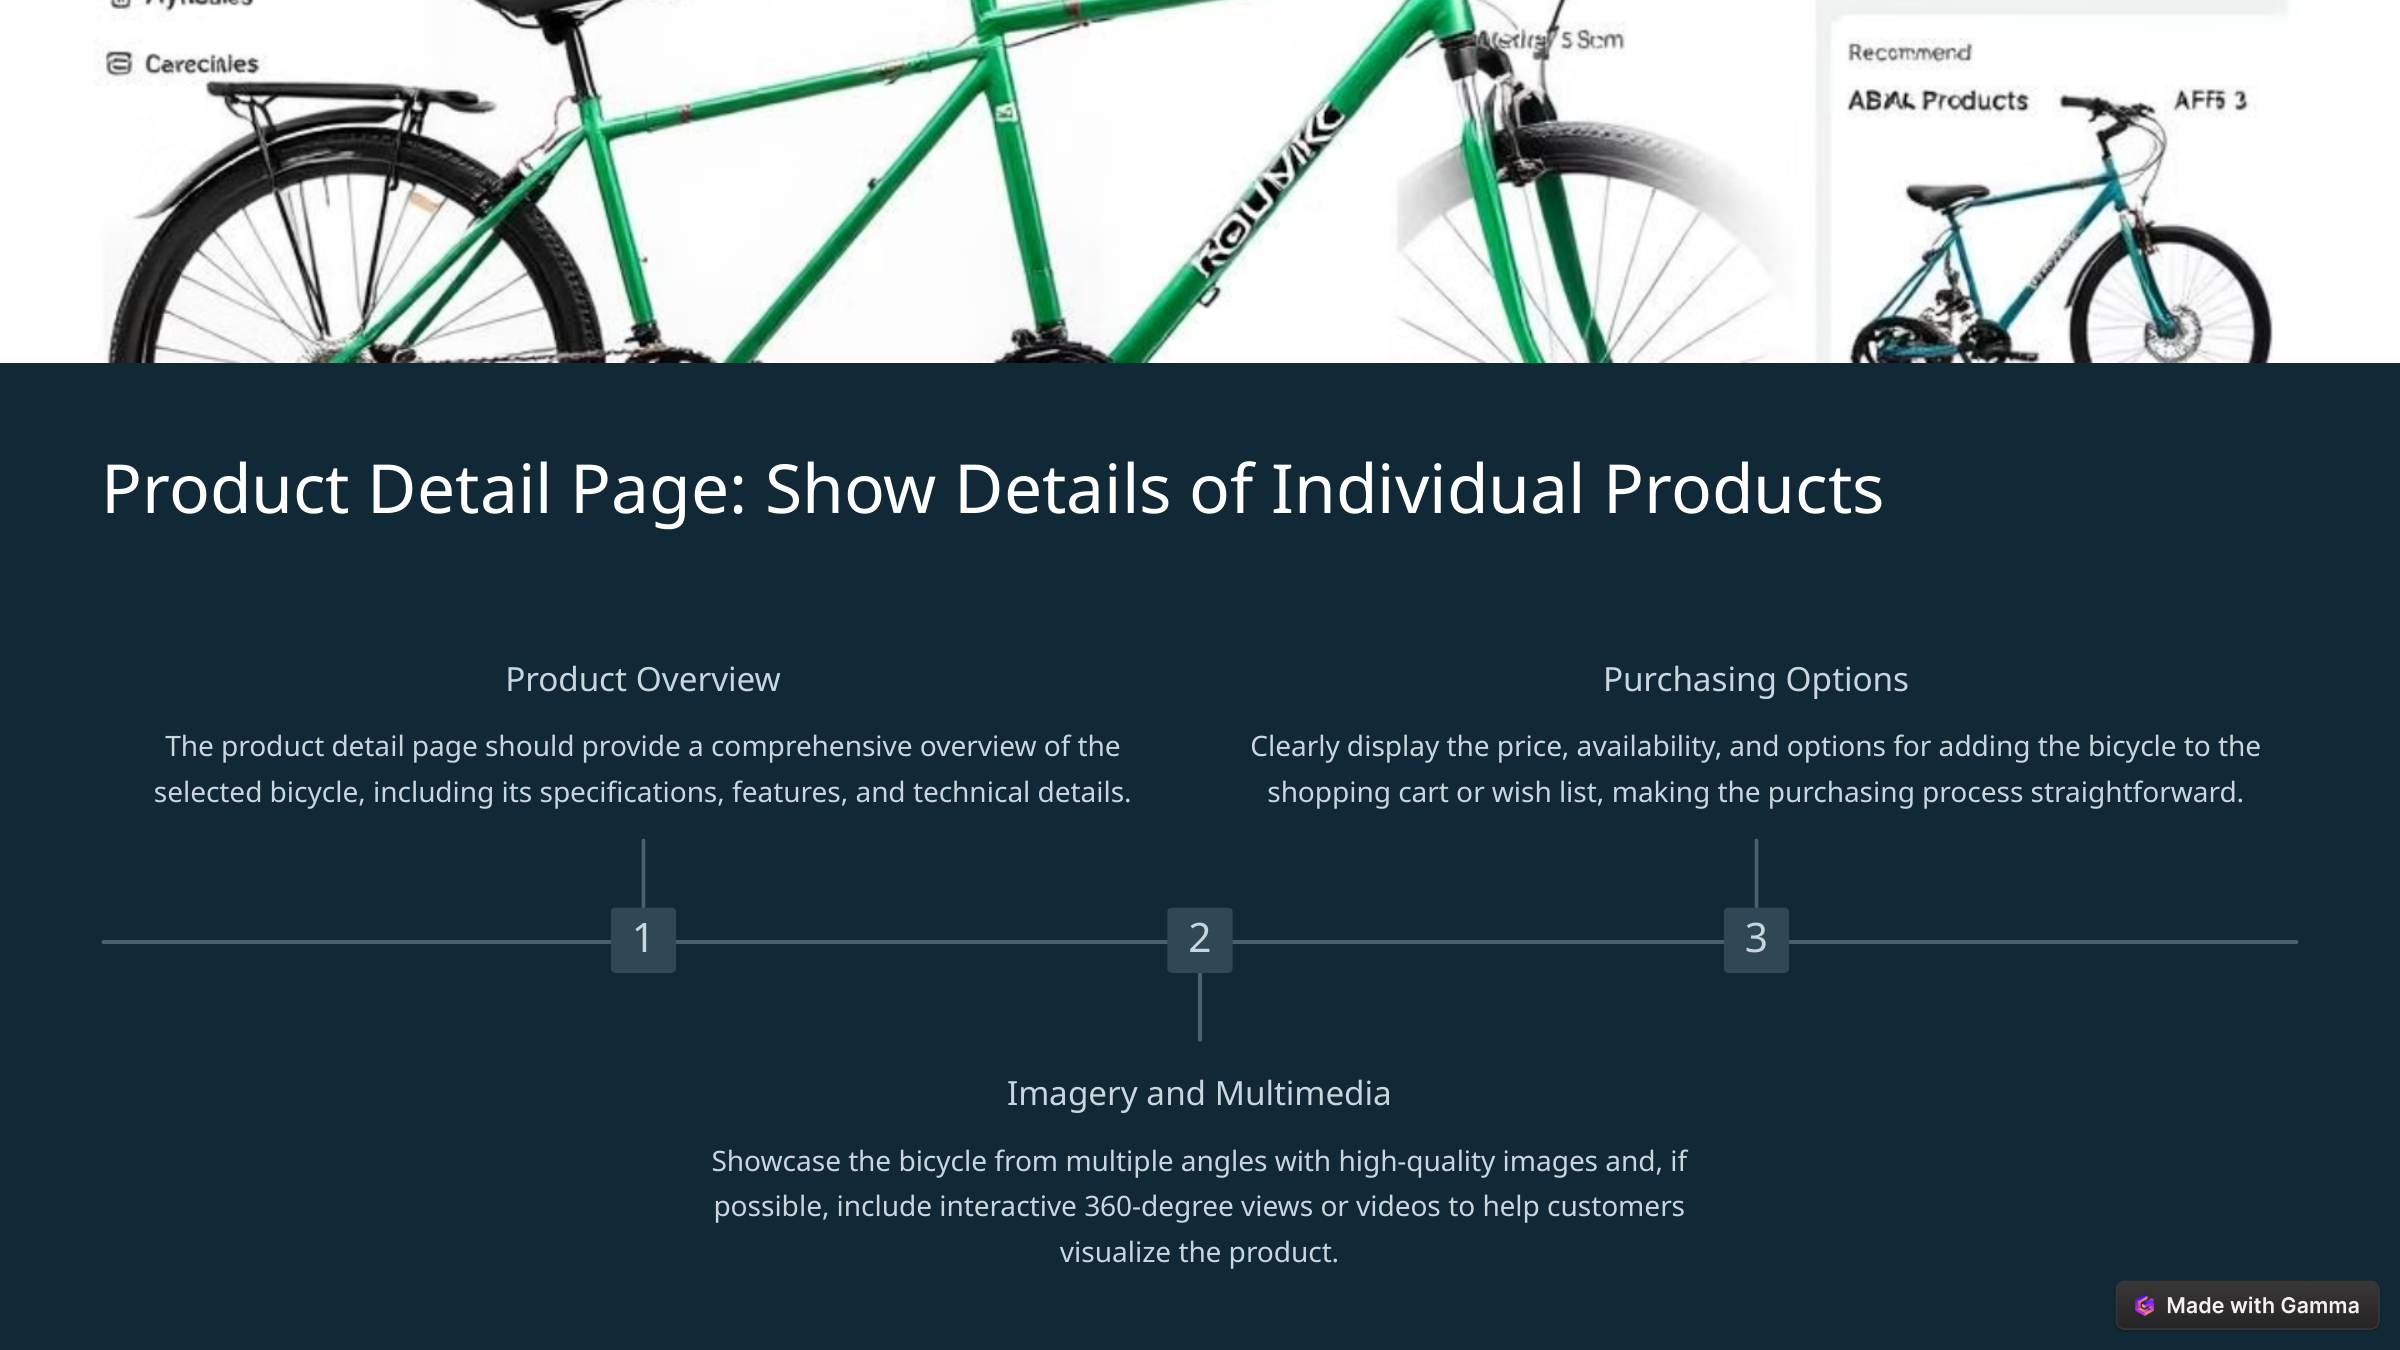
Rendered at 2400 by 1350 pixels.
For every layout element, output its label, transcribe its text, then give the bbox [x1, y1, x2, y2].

text_box Product Overview [461, 656, 826, 700]
text_box Showcase the bicycle from multiple angles with high-quality images and, if possible, include interactive 360-degree views or videos to help customers visualize the product. [686, 1130, 1713, 1270]
text_box 1 [633, 919, 654, 961]
text_box [1754, 838, 1759, 907]
text_box [610, 907, 677, 973]
picture [0, 0, 2400, 363]
text_box [101, 940, 610, 944]
text_box 2 [1183, 919, 1217, 961]
text_box Purchasing Options [1556, 656, 1957, 700]
text_box [1198, 973, 1202, 1042]
text_box [677, 940, 1167, 944]
text_box Product Detail Page: Show Details of Individual Products [101, 442, 2299, 614]
text_box [641, 838, 646, 907]
text_box [1167, 907, 1233, 973]
picture [2106, 1271, 2389, 1339]
text_box 3 [1739, 919, 1773, 961]
text_box [1790, 940, 2299, 944]
text_box [1723, 907, 1790, 973]
text_box [1233, 940, 1723, 944]
text_box Clearly display the price, availability, and options for adding the bicycle to the shopping cart or wish list, making the purchasing process straightforward. [1243, 716, 2270, 810]
text_box Imagery and Multimedia [953, 1070, 1447, 1114]
text_box The product detail page should provide a comprehensive overview of the selected bicycle, including its specifications, features, and technical details. [130, 716, 1157, 810]
